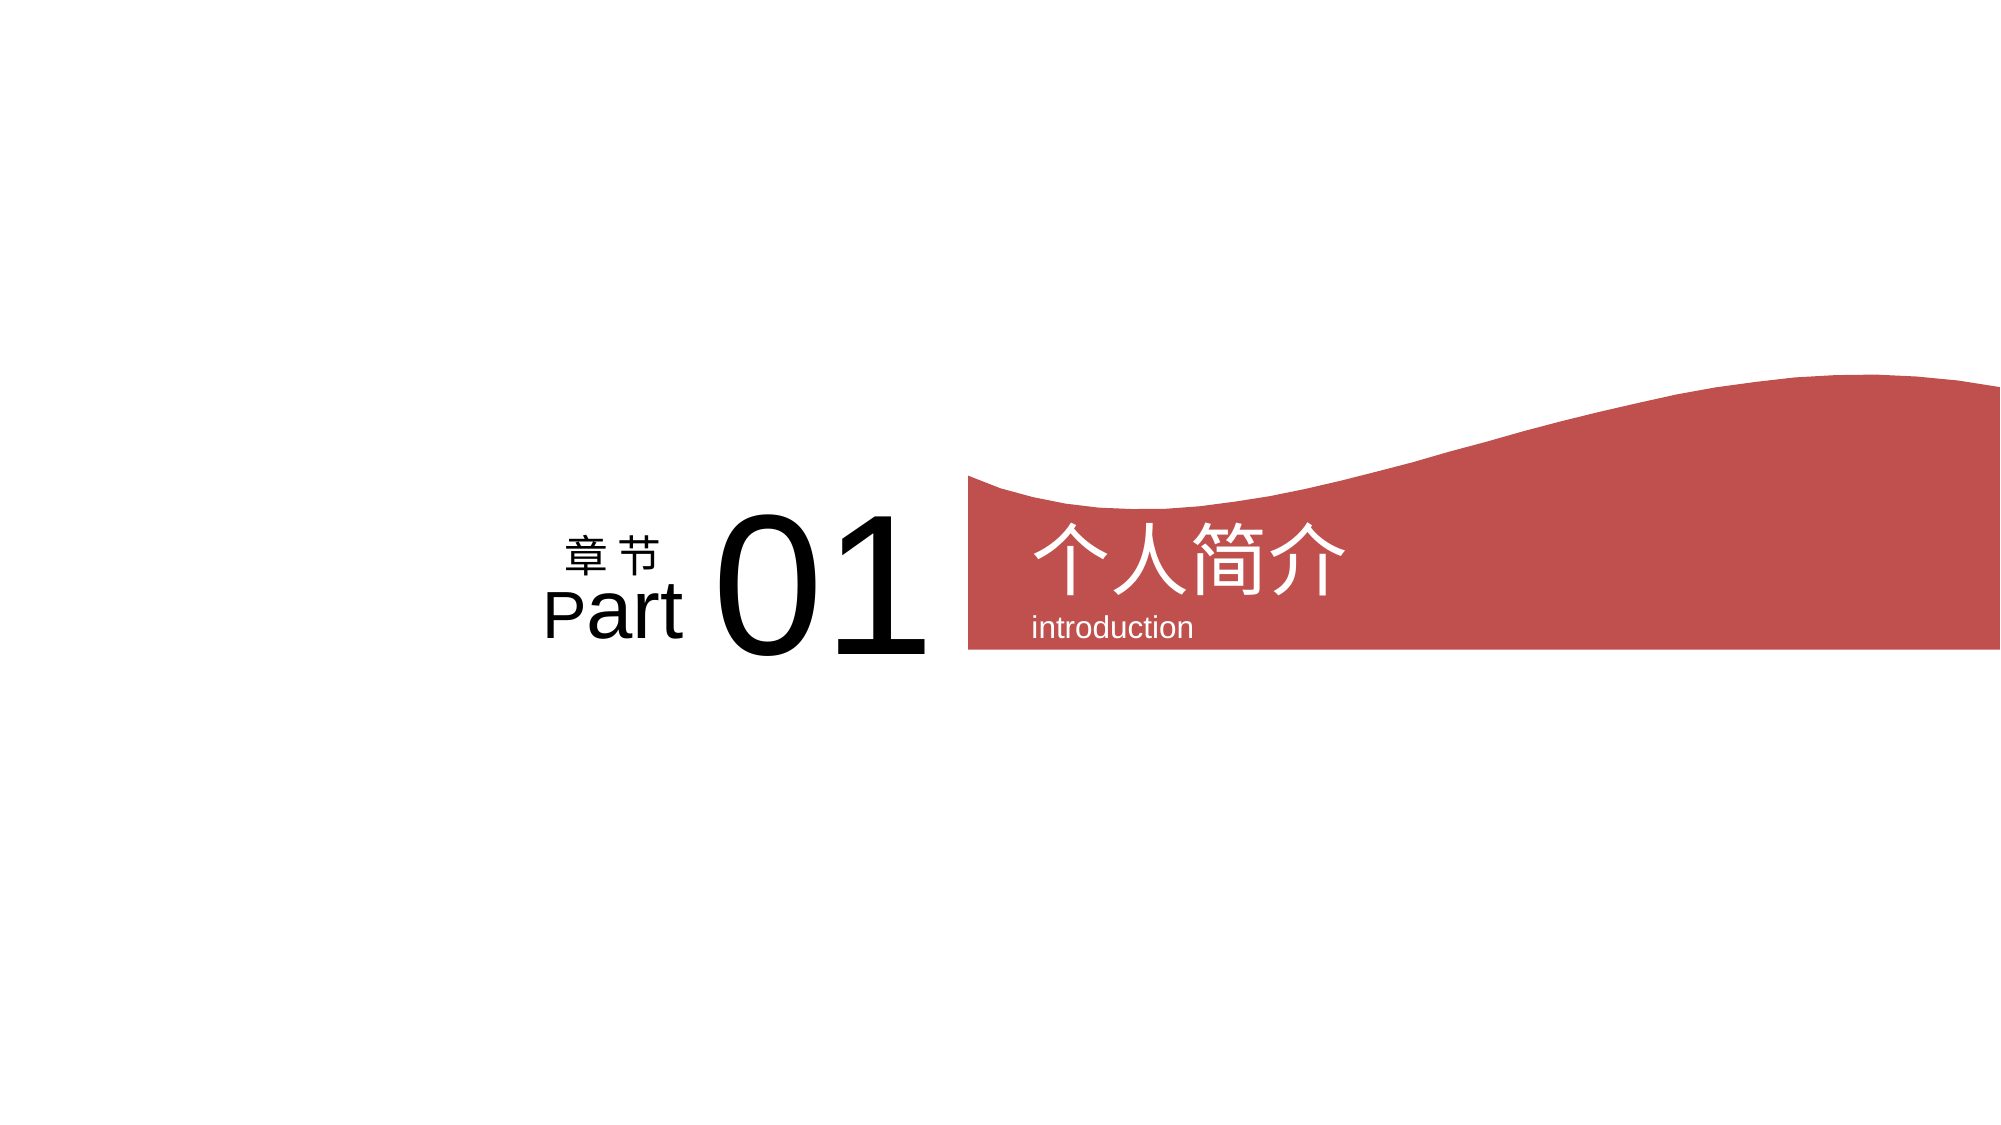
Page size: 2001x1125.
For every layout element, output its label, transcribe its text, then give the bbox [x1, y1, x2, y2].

text_box [968, 374, 2000, 650]
text_box Part [542, 555, 685, 656]
text_box introduction [1031, 611, 1605, 646]
text_box 01 [712, 454, 935, 695]
text_box 个人简介 [1031, 521, 2000, 607]
text_box 章 节 [564, 529, 662, 582]
